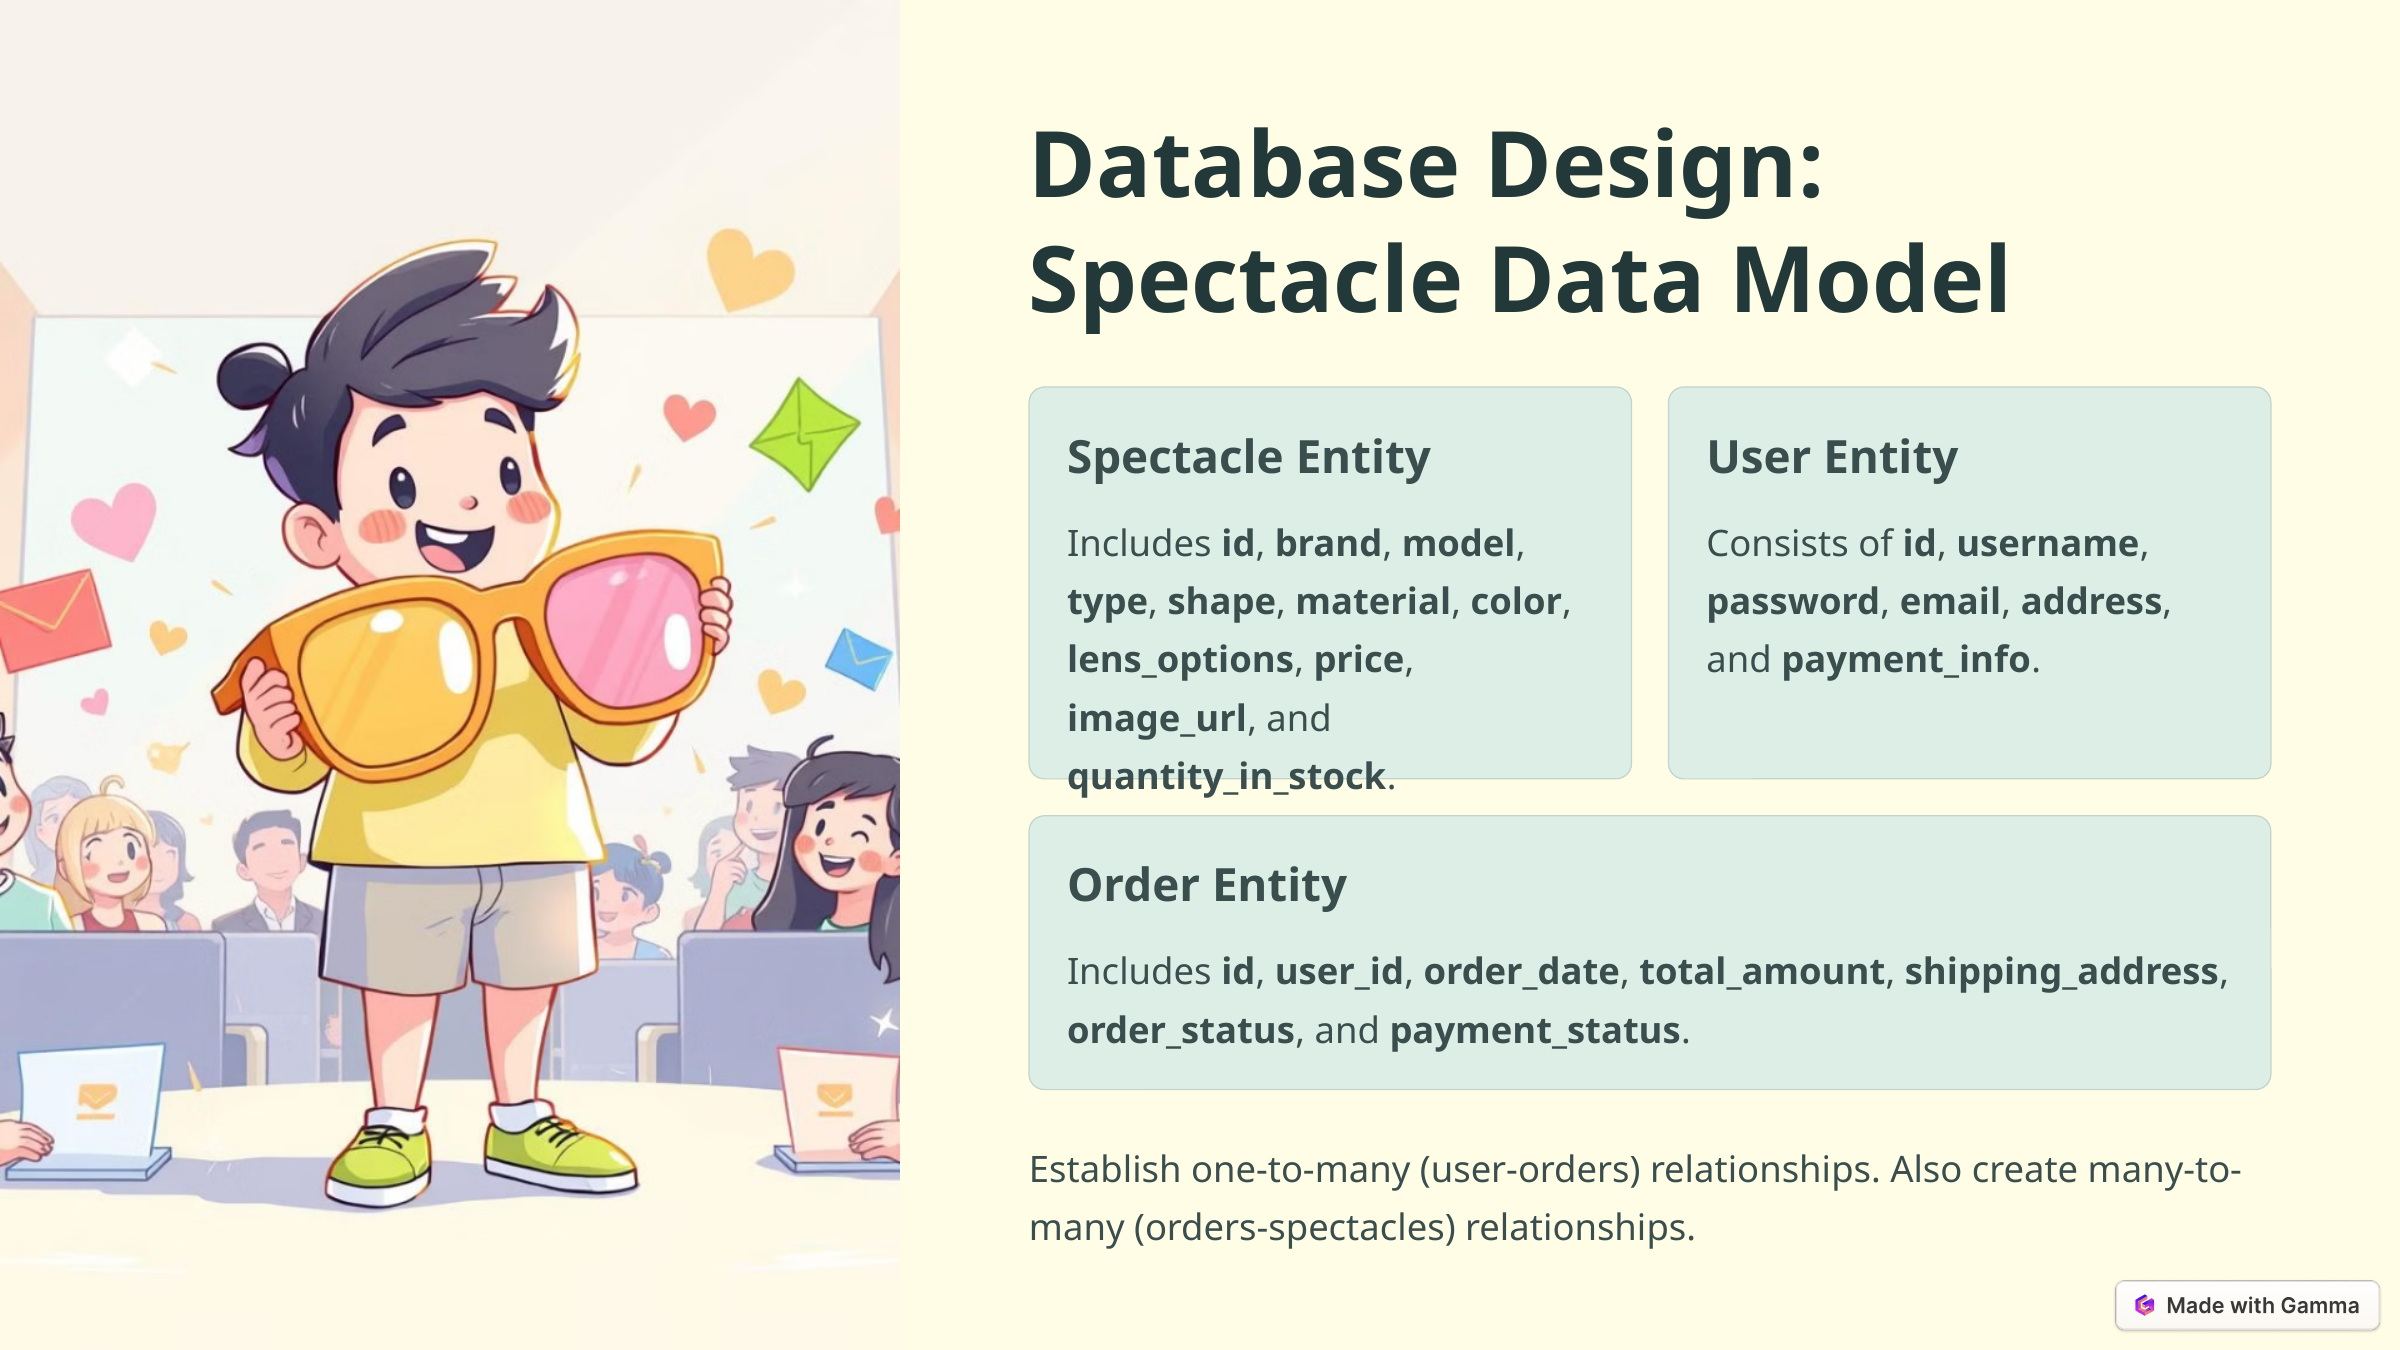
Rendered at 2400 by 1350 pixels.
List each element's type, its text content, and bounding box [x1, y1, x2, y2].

text_box Includes id, user_id, order_date, total_amount, shipping_address, order_status, and payment_status. [1067, 933, 2233, 1052]
text_box [1029, 386, 1632, 779]
text_box Spectacle Entity [1067, 425, 1528, 483]
text_box User Entity [1706, 425, 2168, 483]
text_box Database Design: Spectacle Data Model [1028, 101, 2271, 332]
text_box Consists of id, username, password, email, address, and payment_info. [1706, 504, 2233, 682]
text_box Establish one-to-many (user-orders) relationships. Also create many-to-many (orders-spectacles) relationships. [1028, 1131, 2271, 1250]
picture [2106, 1271, 2389, 1339]
picture [0, 0, 900, 1350]
text_box Order Entity [1067, 853, 1528, 912]
text_box [1668, 386, 2271, 779]
text_box Includes id, brand, model, type, shape, material, color, lens_options, price, image_url, and quantity_in_stock. [1067, 504, 1594, 741]
text_box [1028, 815, 2271, 1090]
